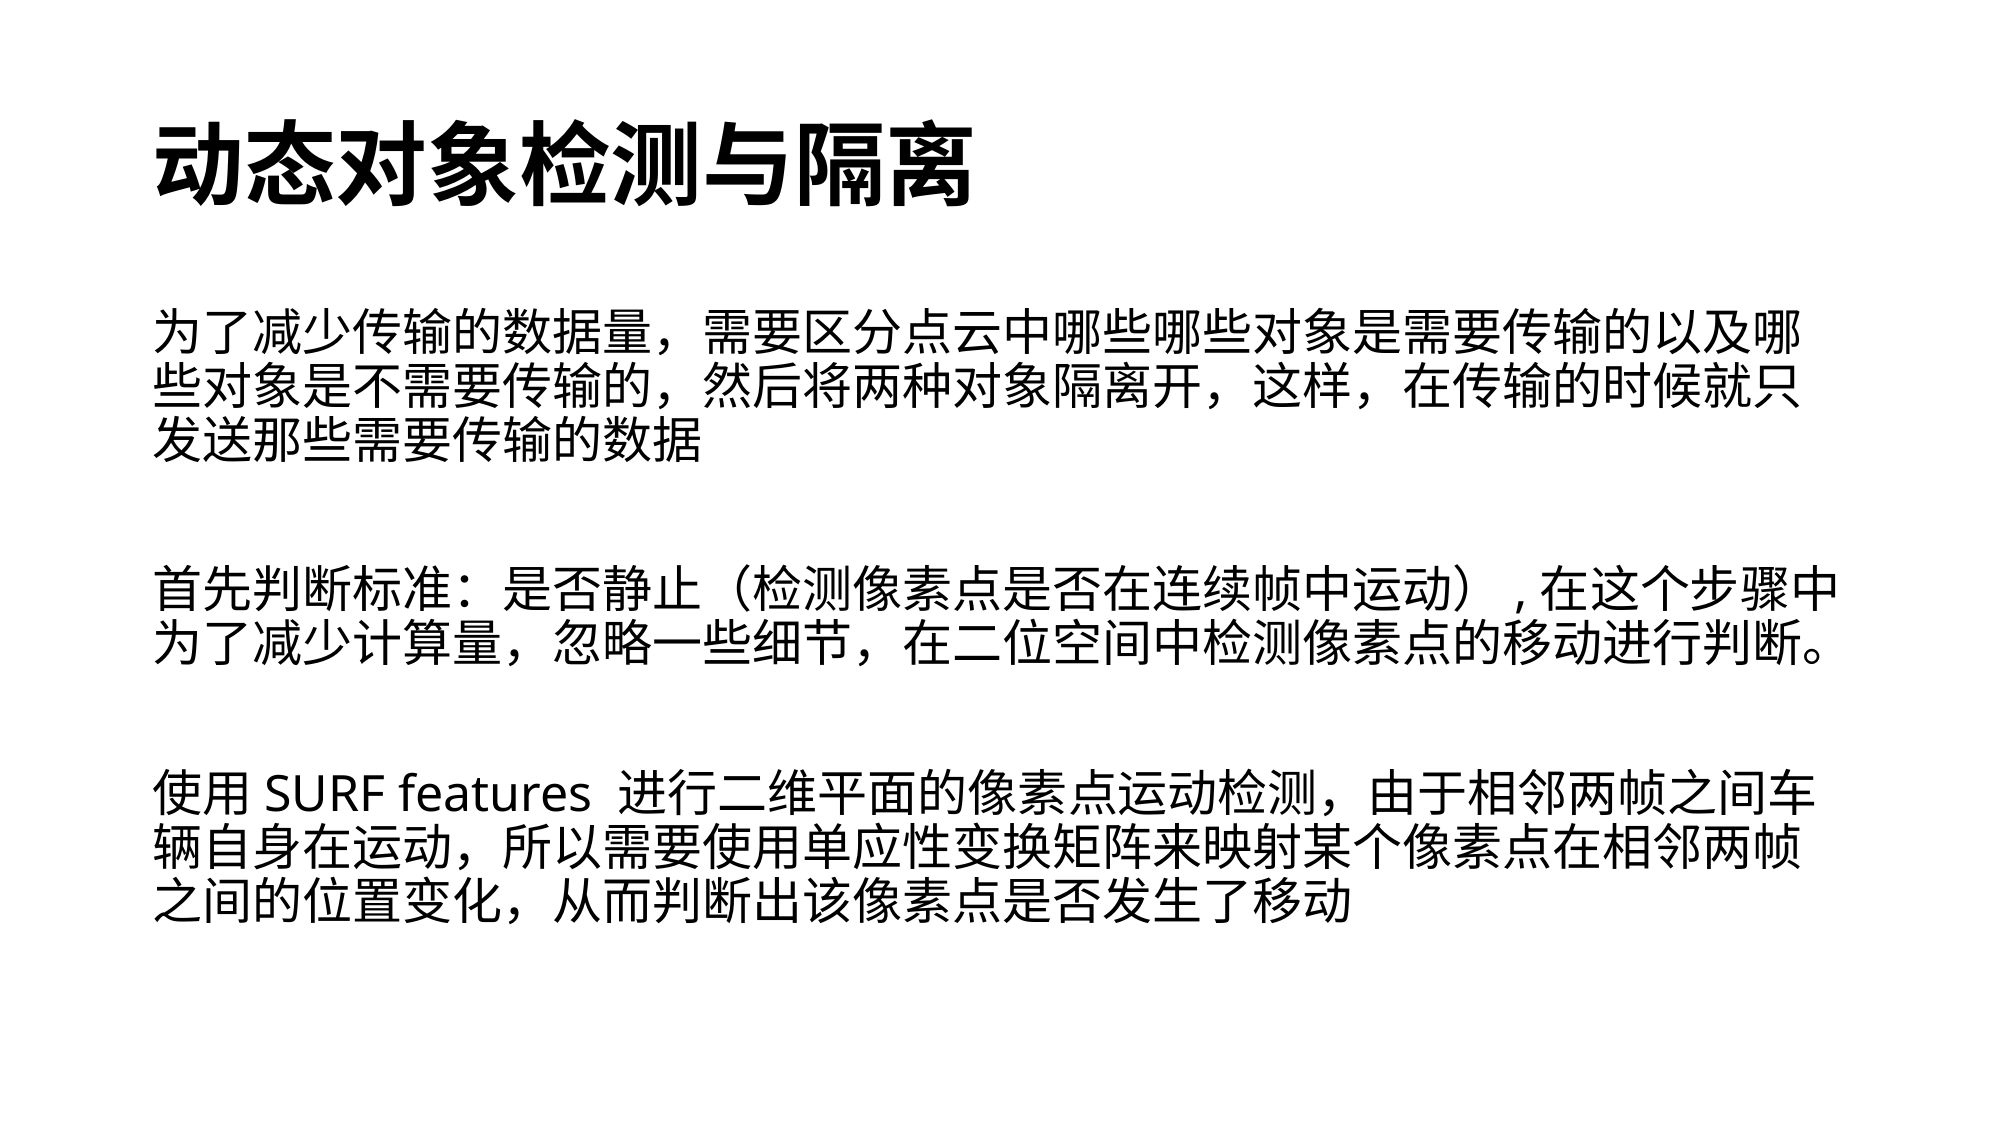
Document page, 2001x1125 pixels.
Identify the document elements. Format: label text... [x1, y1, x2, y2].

list 为了减少传输的数据量，需要区分点云中哪些哪些对象是需要传输的以及哪些对象是不需要传输的，然后将两种对象隔离开，这样，在传输的时候就只发送那些需要传输的数据 首先判断标准：是否静止（检测像素点是否在连续帧中运动）,在这个步骤中为了减少计算量，忽略一些细节，在二位空间中检测像素点的移动进行判断。 使用SURF features 进行二维平面的像素点运动检测，由于相邻两帧之间车辆自身在运动，所以需要使用单应性变换矩阵来映射某个像素点在相邻两帧之间的位置变化，从而判断出该像素点是否发生了移动 [137, 299, 1863, 1014]
title 动态对象检测与隔离 [137, 59, 1863, 278]
